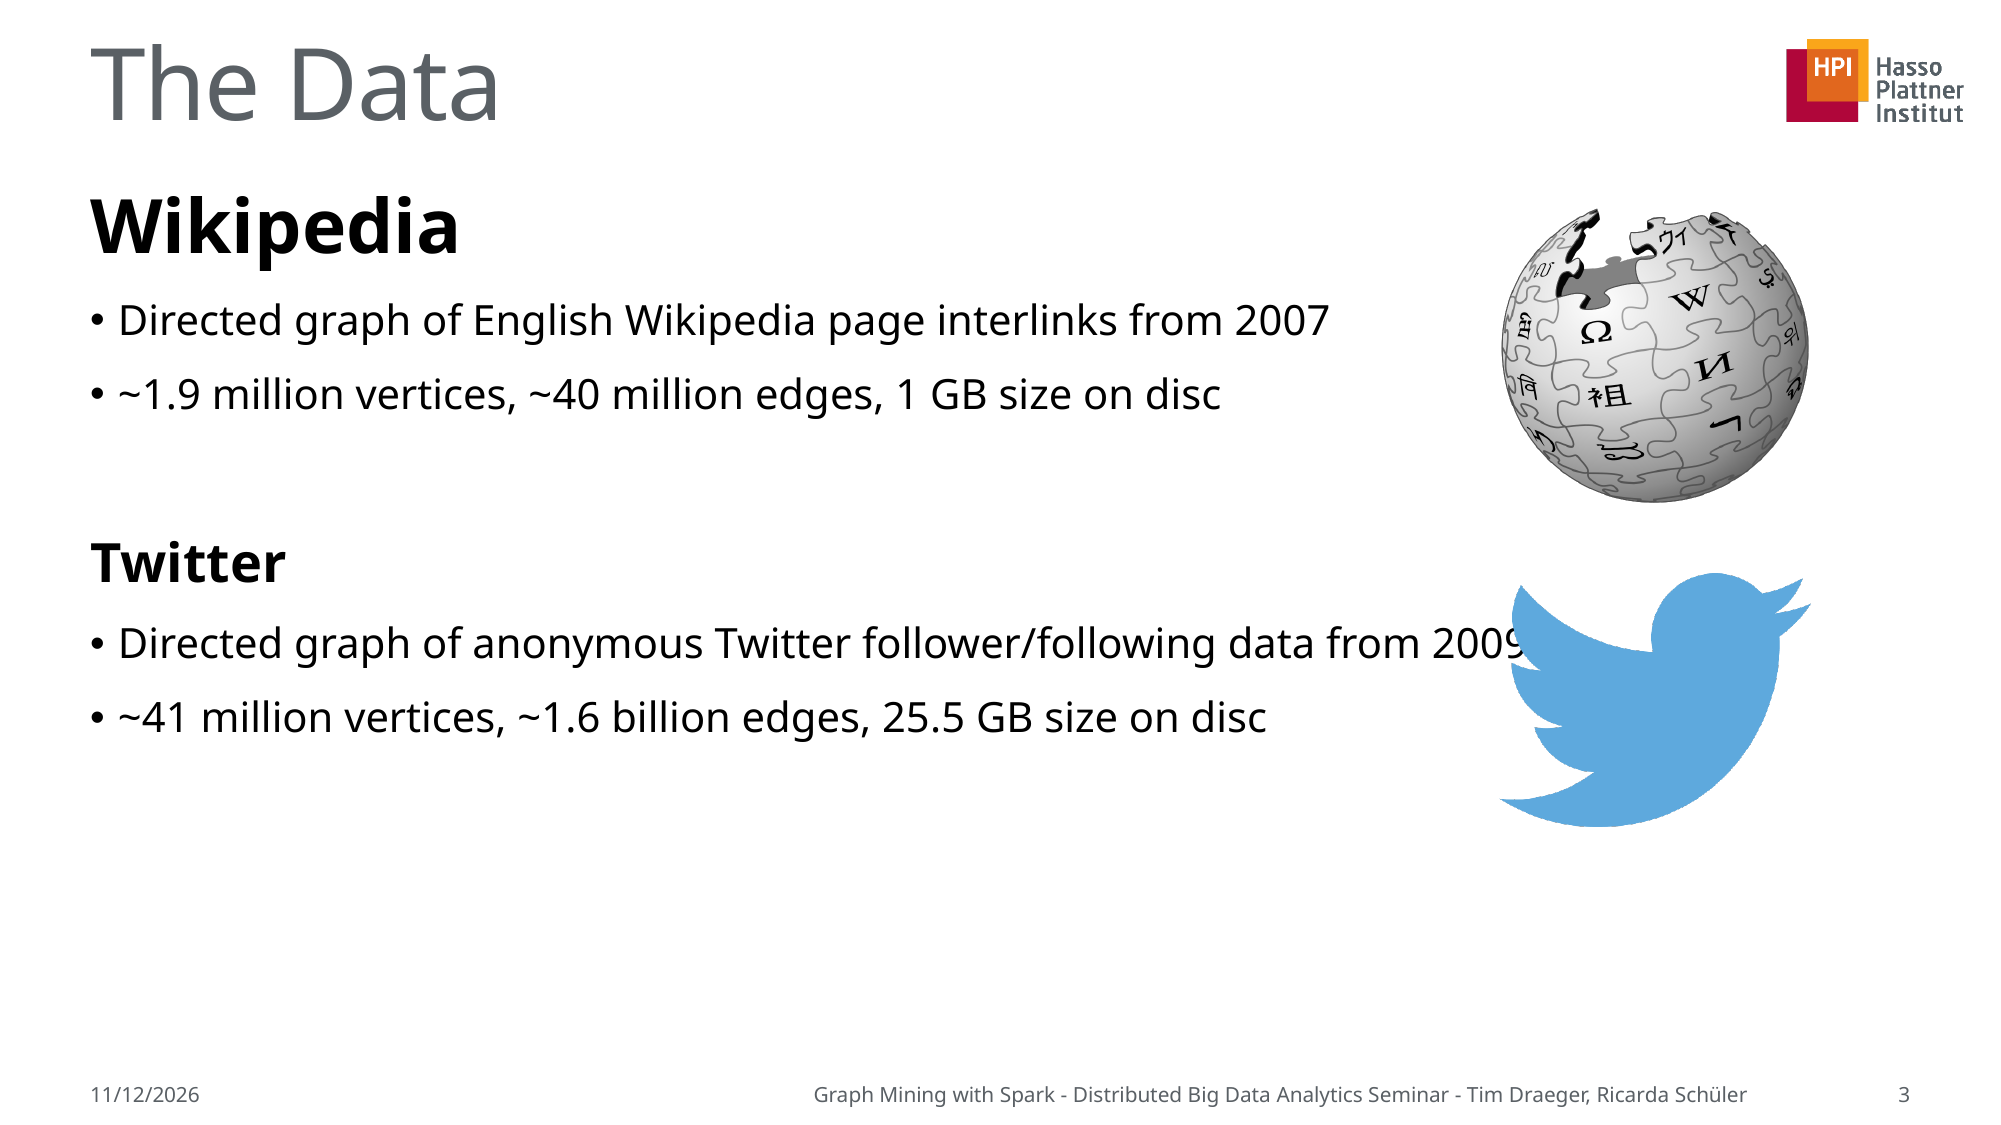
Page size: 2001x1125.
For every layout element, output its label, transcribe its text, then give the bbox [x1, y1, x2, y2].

list Wikipedia Directed graph of English Wikipedia page interlinks from 2007 ~1.9 million vertices, ~40 million edges, 1 GB size on disc Twitter Directed graph of anonymous Twitter follower/following data from 2009 ~41 million vertices, ~1.6 billion edges, 25.5 GB size on disc [75, 181, 1906, 1033]
footer Graph Mining with Spark - Distributed Big Data Analytics Seminar - Tim Draeger, Ricarda Schüler [238, 1065, 1763, 1125]
picture [1784, 35, 1966, 124]
picture [1499, 573, 1812, 828]
title The Data [75, 0, 1732, 149]
slide_number 3 [1768, 1065, 1926, 1125]
picture [1499, 206, 1812, 519]
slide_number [75, 1065, 233, 1125]
